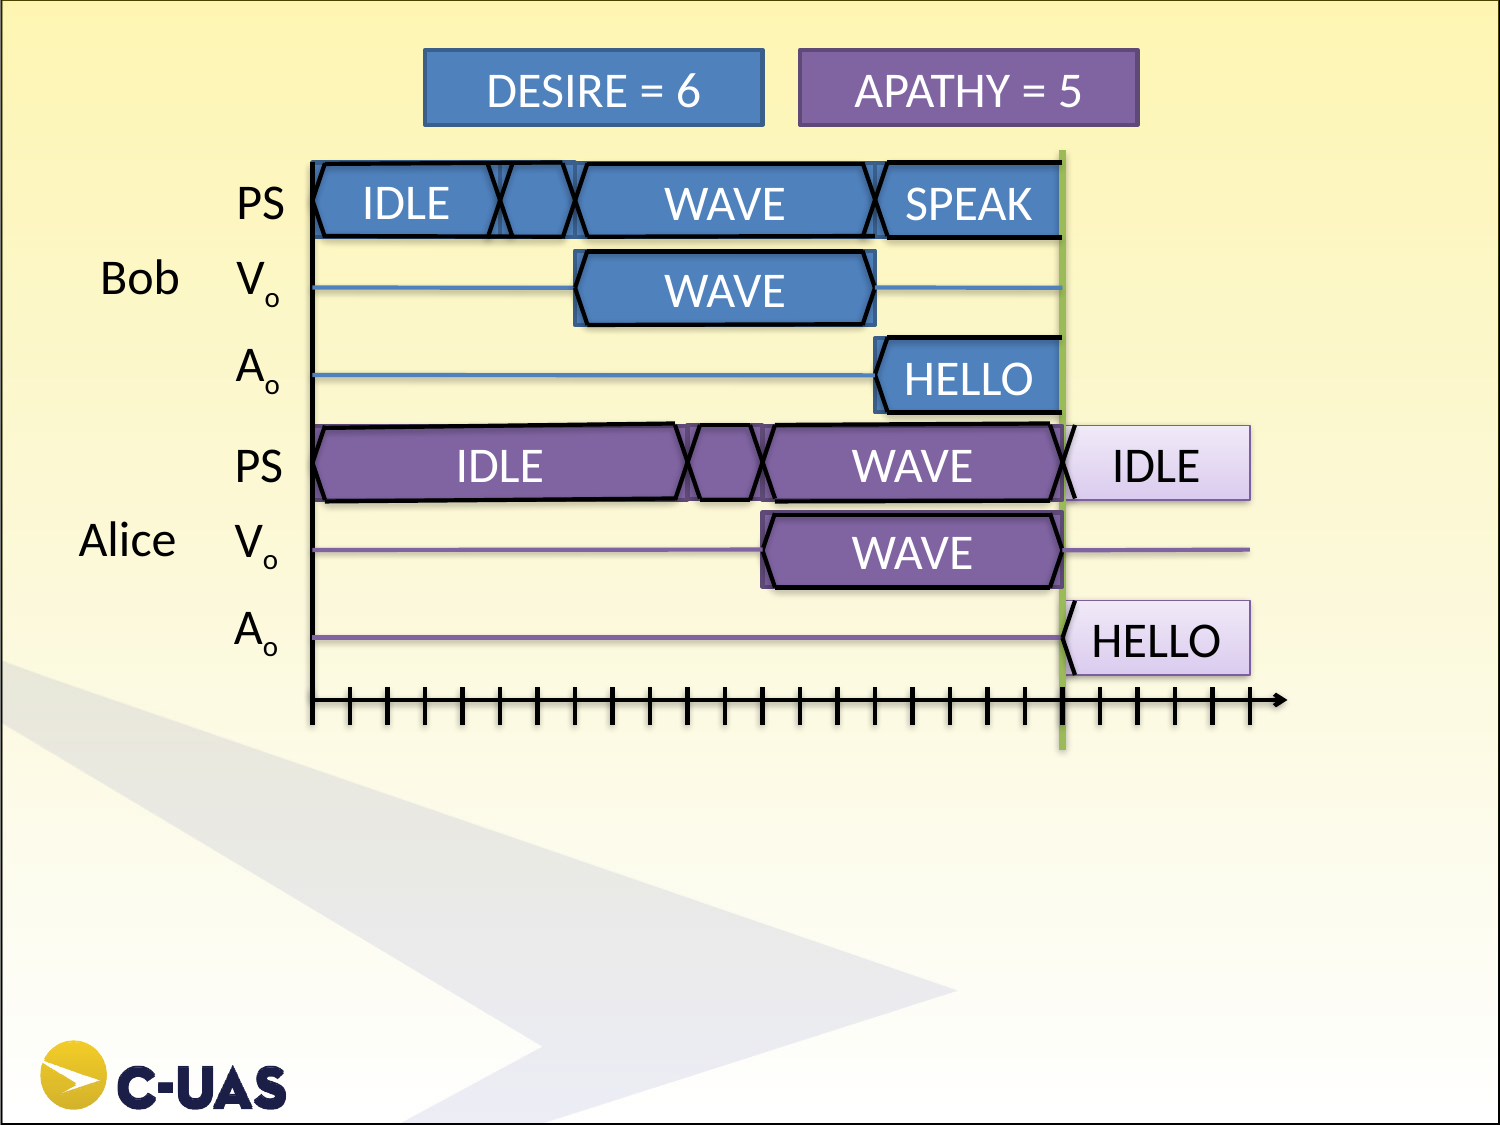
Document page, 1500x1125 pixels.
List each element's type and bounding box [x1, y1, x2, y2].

text_box [62, 499, 193, 574]
text_box [207, 424, 299, 583]
text_box [74, 236, 206, 312]
text_box [208, 324, 295, 408]
text_box [208, 162, 300, 321]
picture [0, 0, 1500, 1125]
text_box [310, 149, 1288, 751]
text_box [207, 586, 293, 670]
text_box [423, 48, 765, 127]
text_box [798, 48, 1140, 127]
